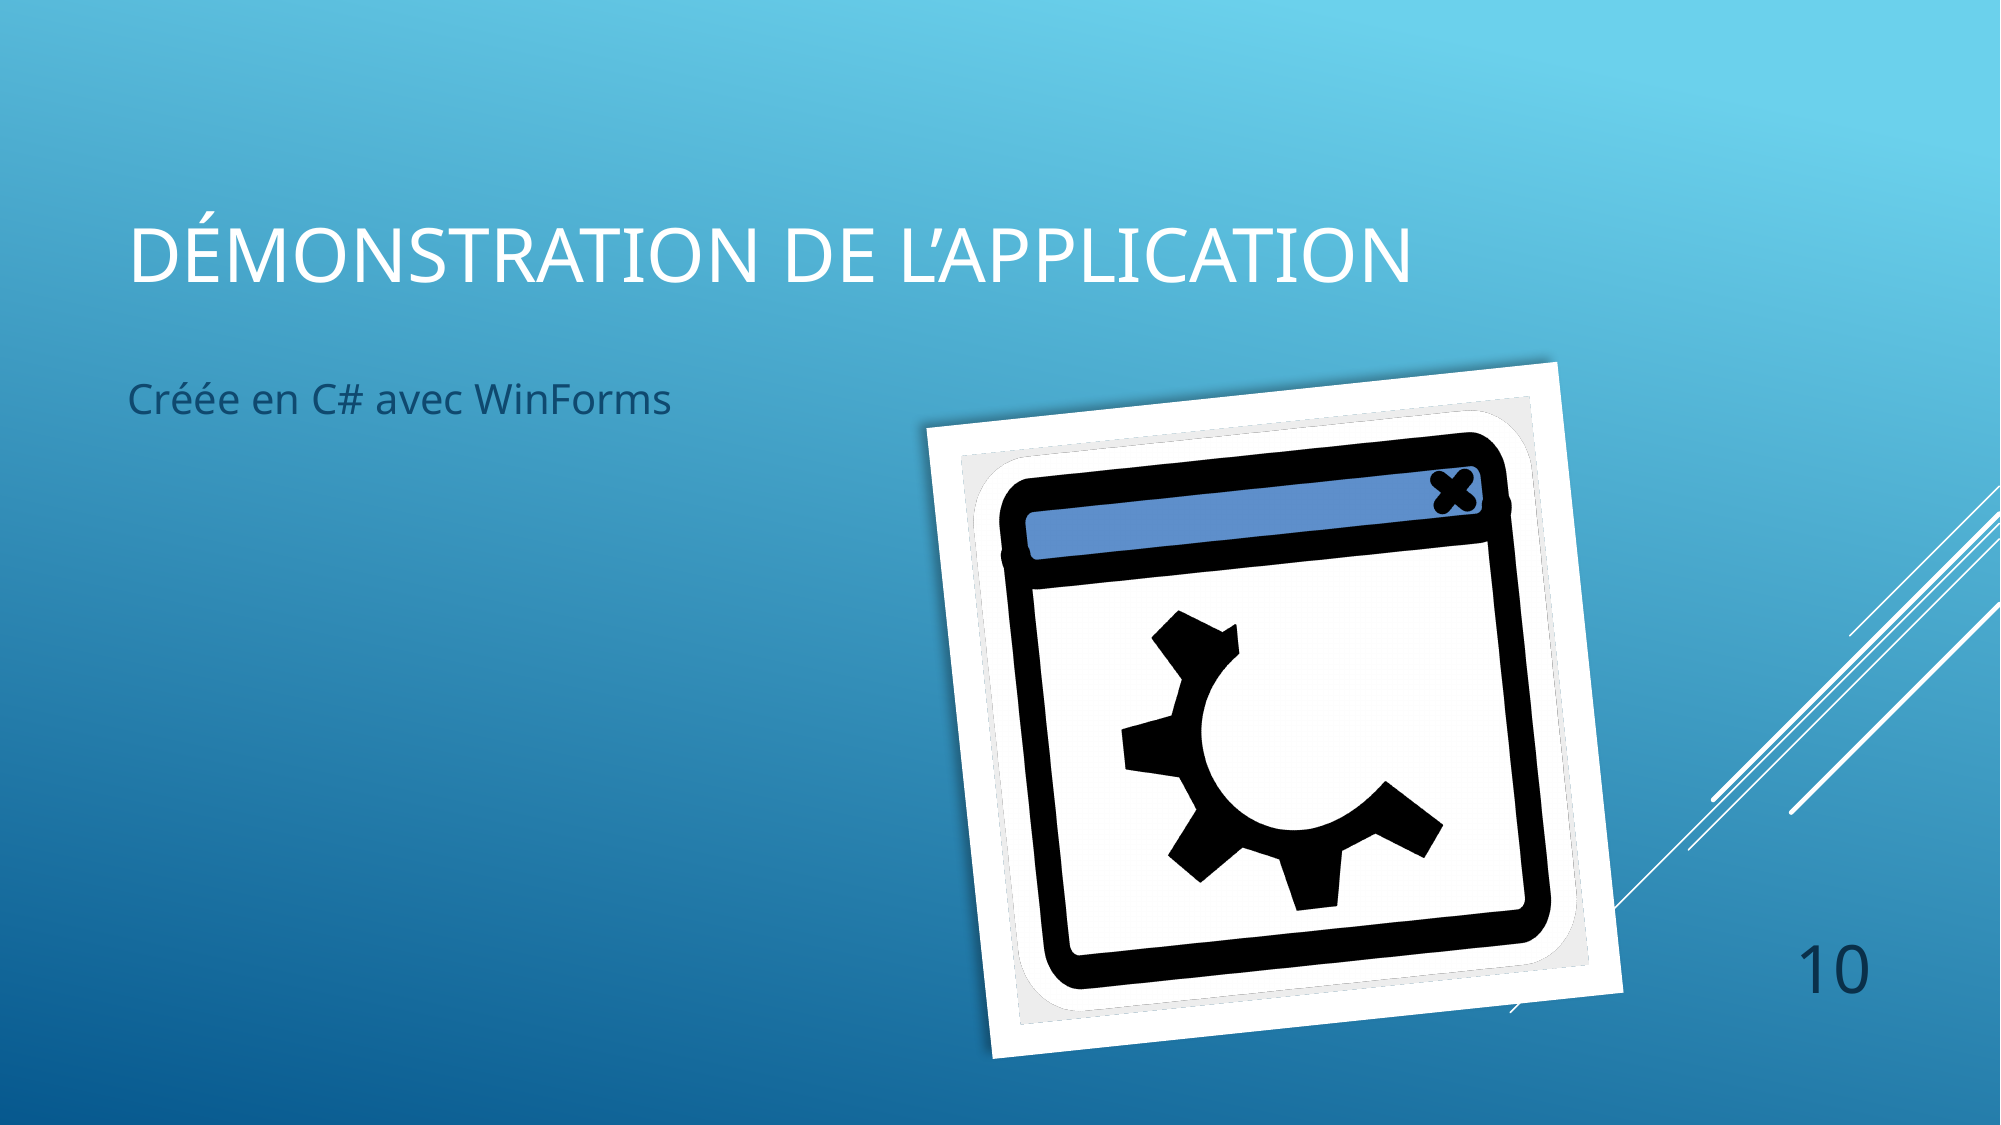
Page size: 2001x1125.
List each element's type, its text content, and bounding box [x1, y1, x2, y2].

slide_number 10 [1700, 915, 1888, 1025]
list Créée en C# avec WinForms [112, 314, 1513, 482]
picture [961, 397, 1589, 1024]
title Démonstration de l’application [112, 128, 1513, 314]
